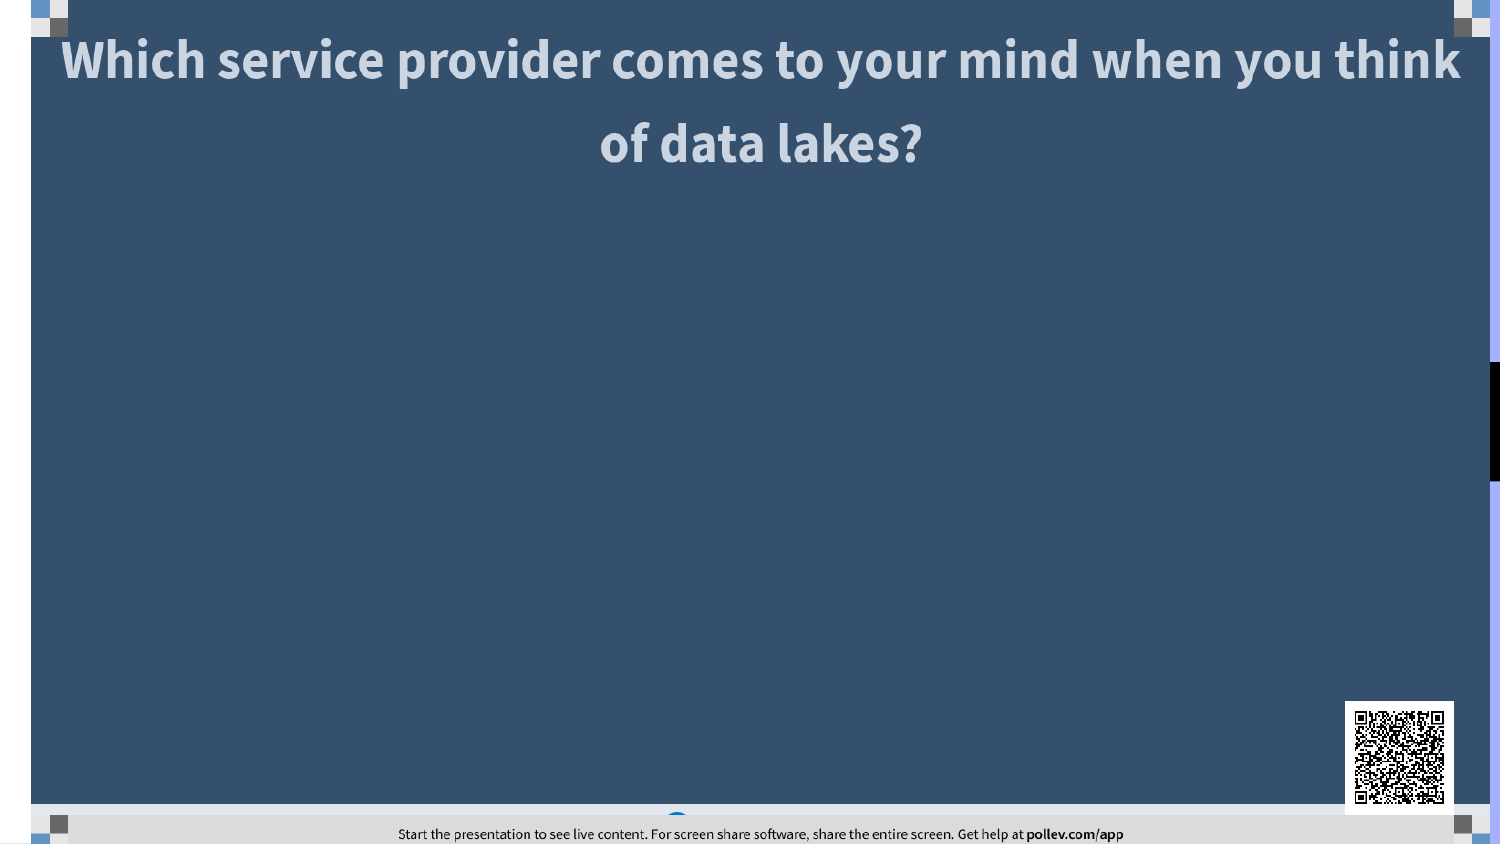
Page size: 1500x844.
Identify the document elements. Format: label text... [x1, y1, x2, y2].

picture [30, 0, 1490, 844]
slide_number 21 [1495, 362, 1500, 482]
